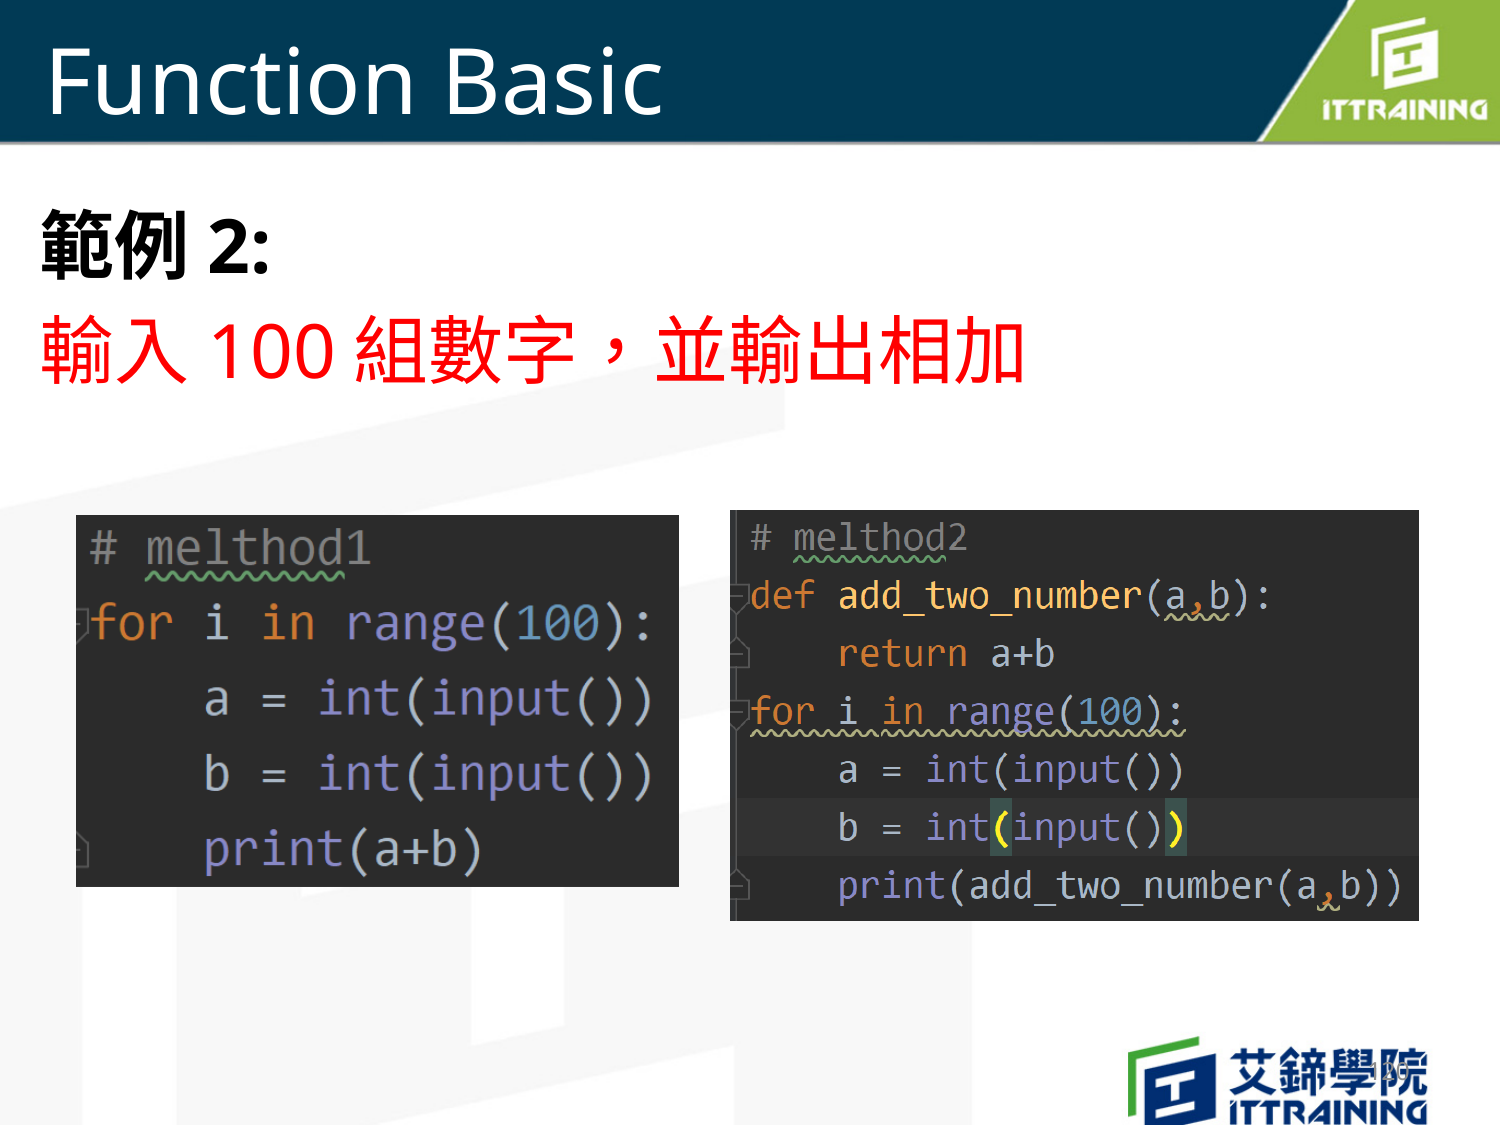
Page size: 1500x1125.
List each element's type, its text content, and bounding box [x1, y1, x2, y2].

list 範例2: 輸入100組數字，並輸出相加 [24, 191, 1375, 934]
title Function Basic [29, 0, 1380, 172]
slide_number 120 [1074, 1042, 1425, 1103]
picture [0, 0, 1500, 1125]
